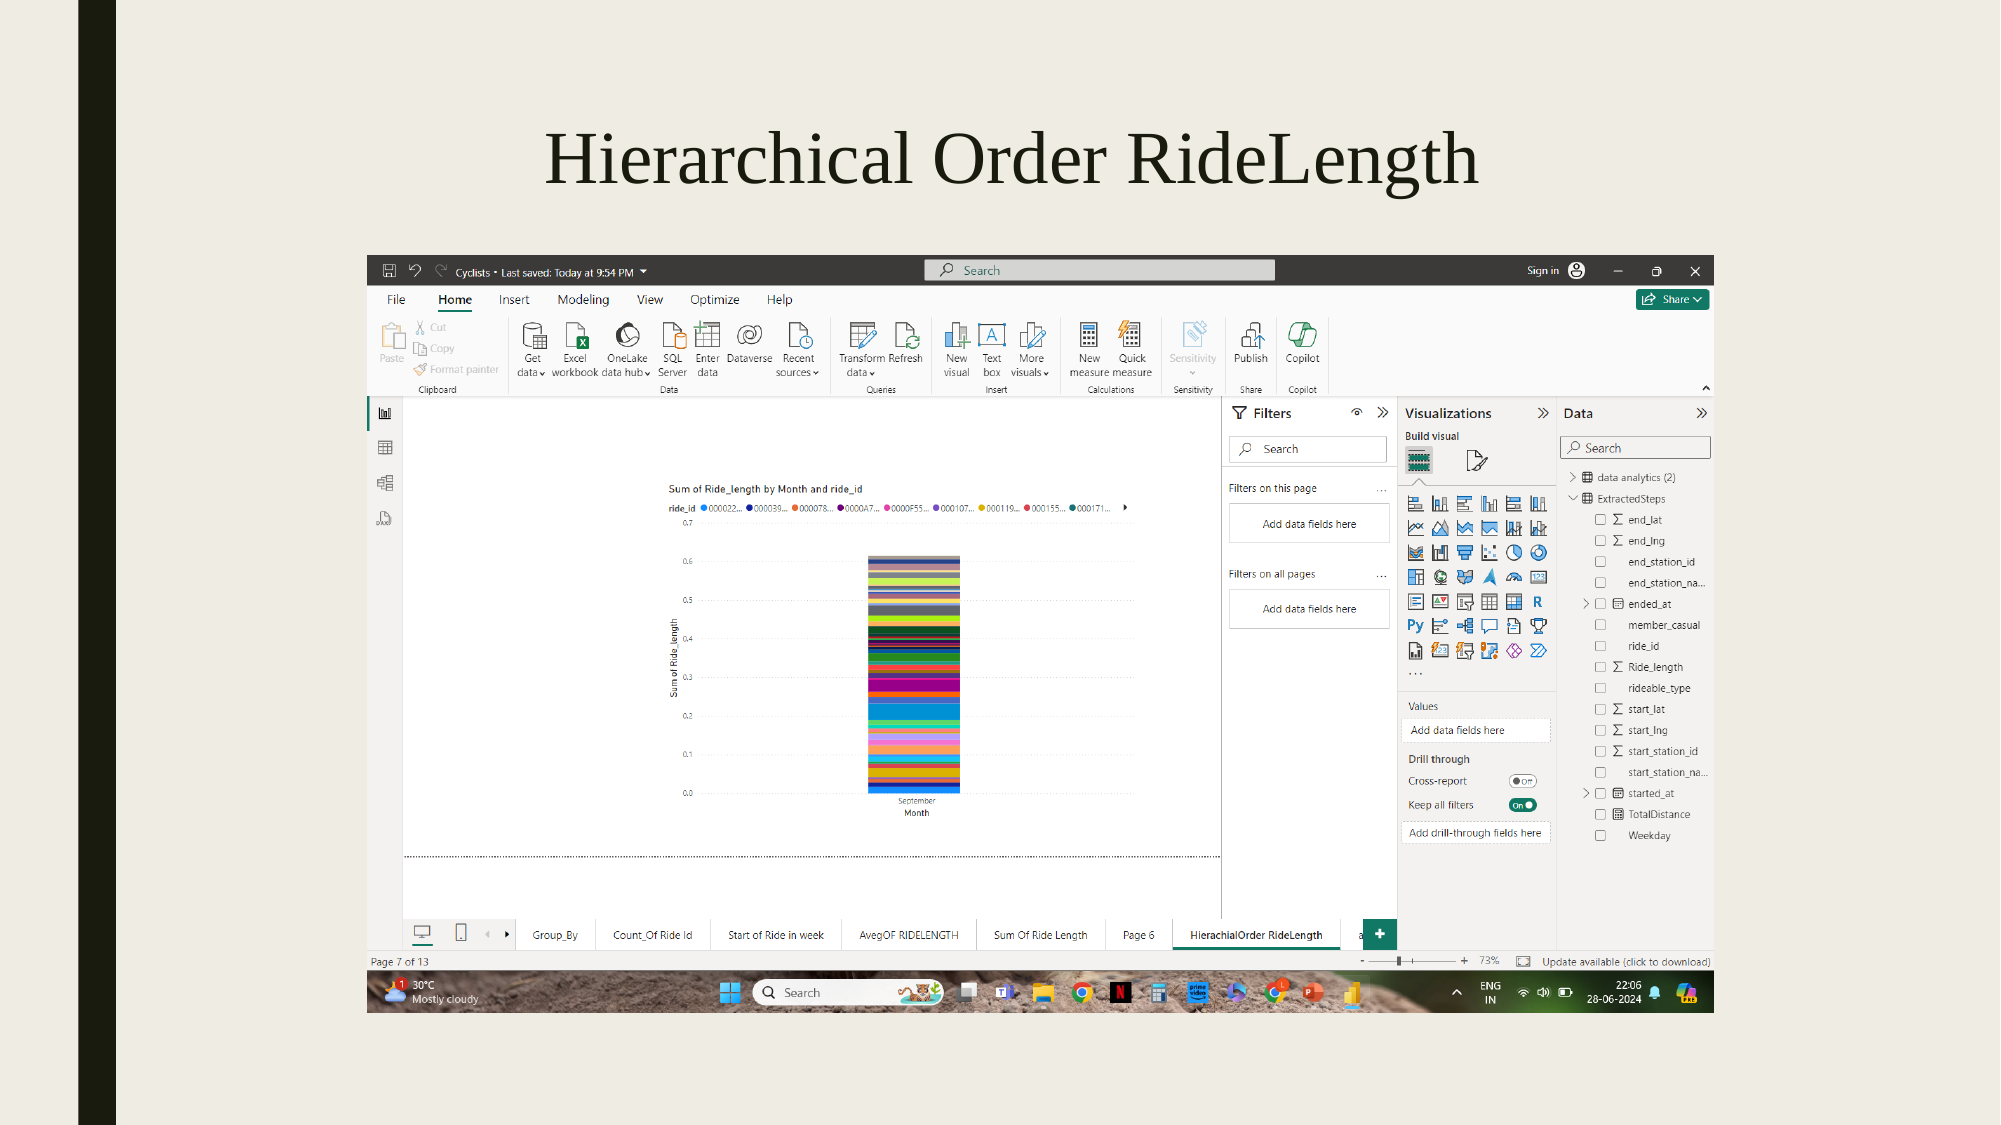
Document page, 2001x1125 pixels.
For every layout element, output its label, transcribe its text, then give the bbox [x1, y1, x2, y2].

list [367, 255, 1714, 1013]
title Hierarchical Order RideLength [225, 112, 1800, 237]
